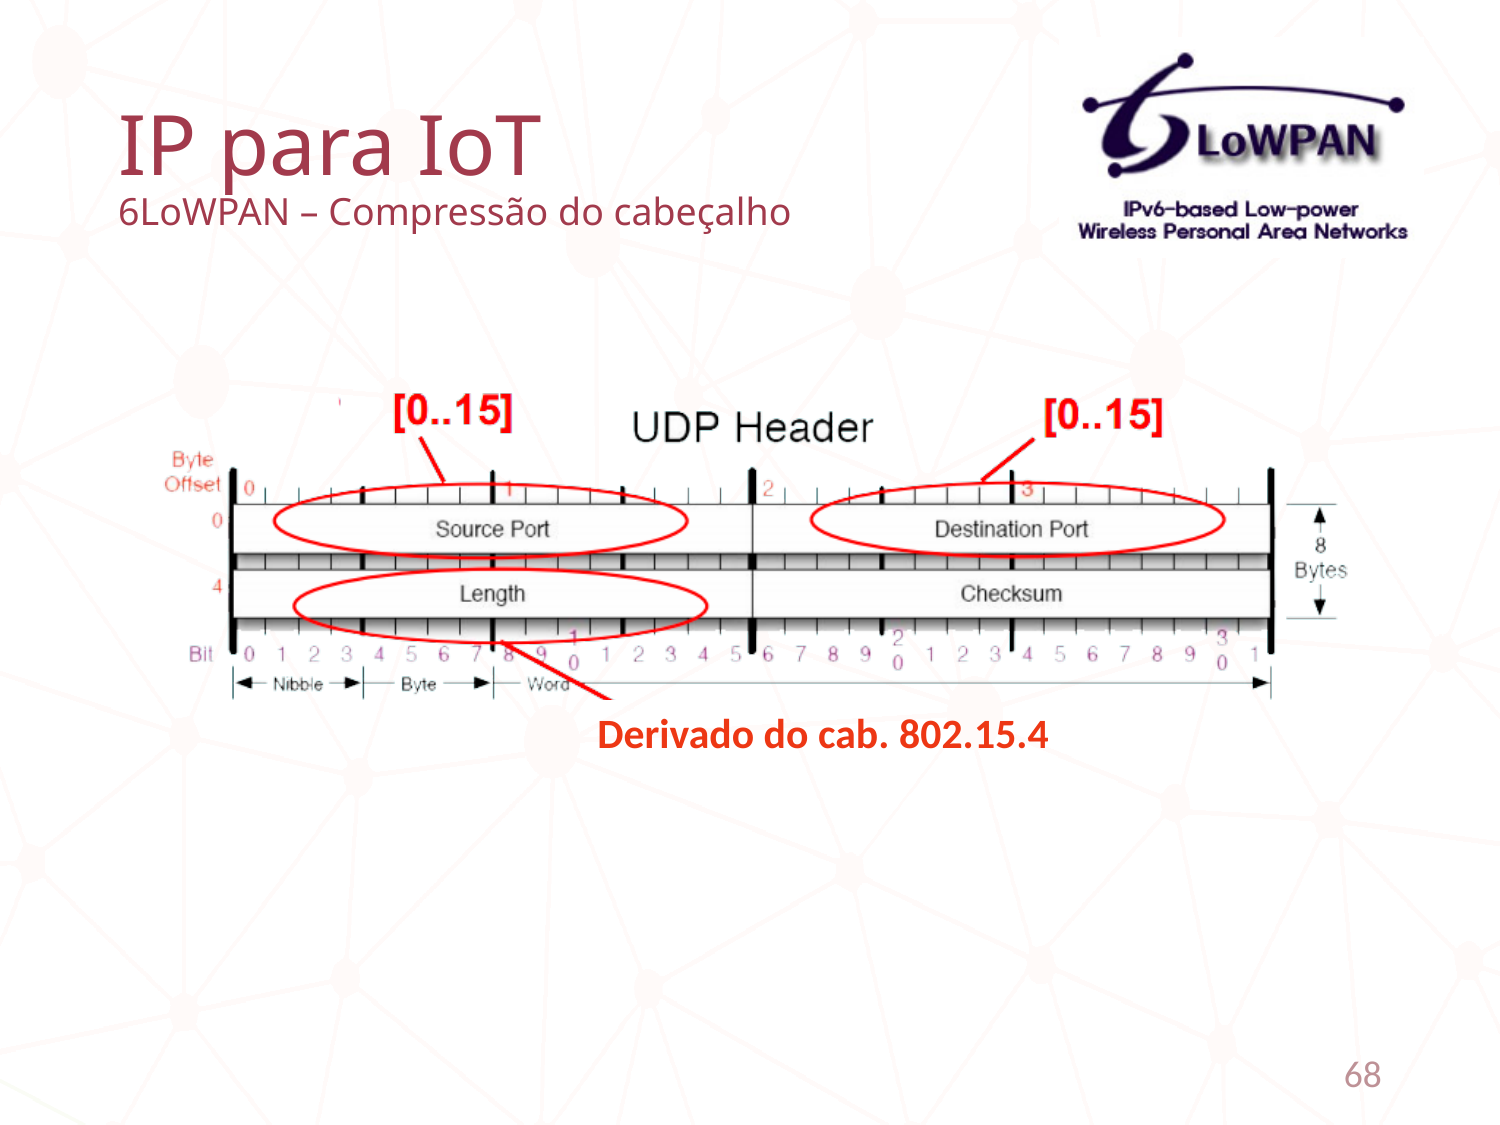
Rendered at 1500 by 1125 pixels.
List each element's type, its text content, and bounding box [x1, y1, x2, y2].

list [133, 369, 1367, 700]
title IP para IoT 6LoWPAN – Compressão do cabeçalho [103, 59, 1397, 278]
slide_number 68 [1059, 1042, 1397, 1103]
text_box Derivado do cab. 802.15.4 [582, 700, 1107, 765]
picture [1059, 37, 1424, 258]
